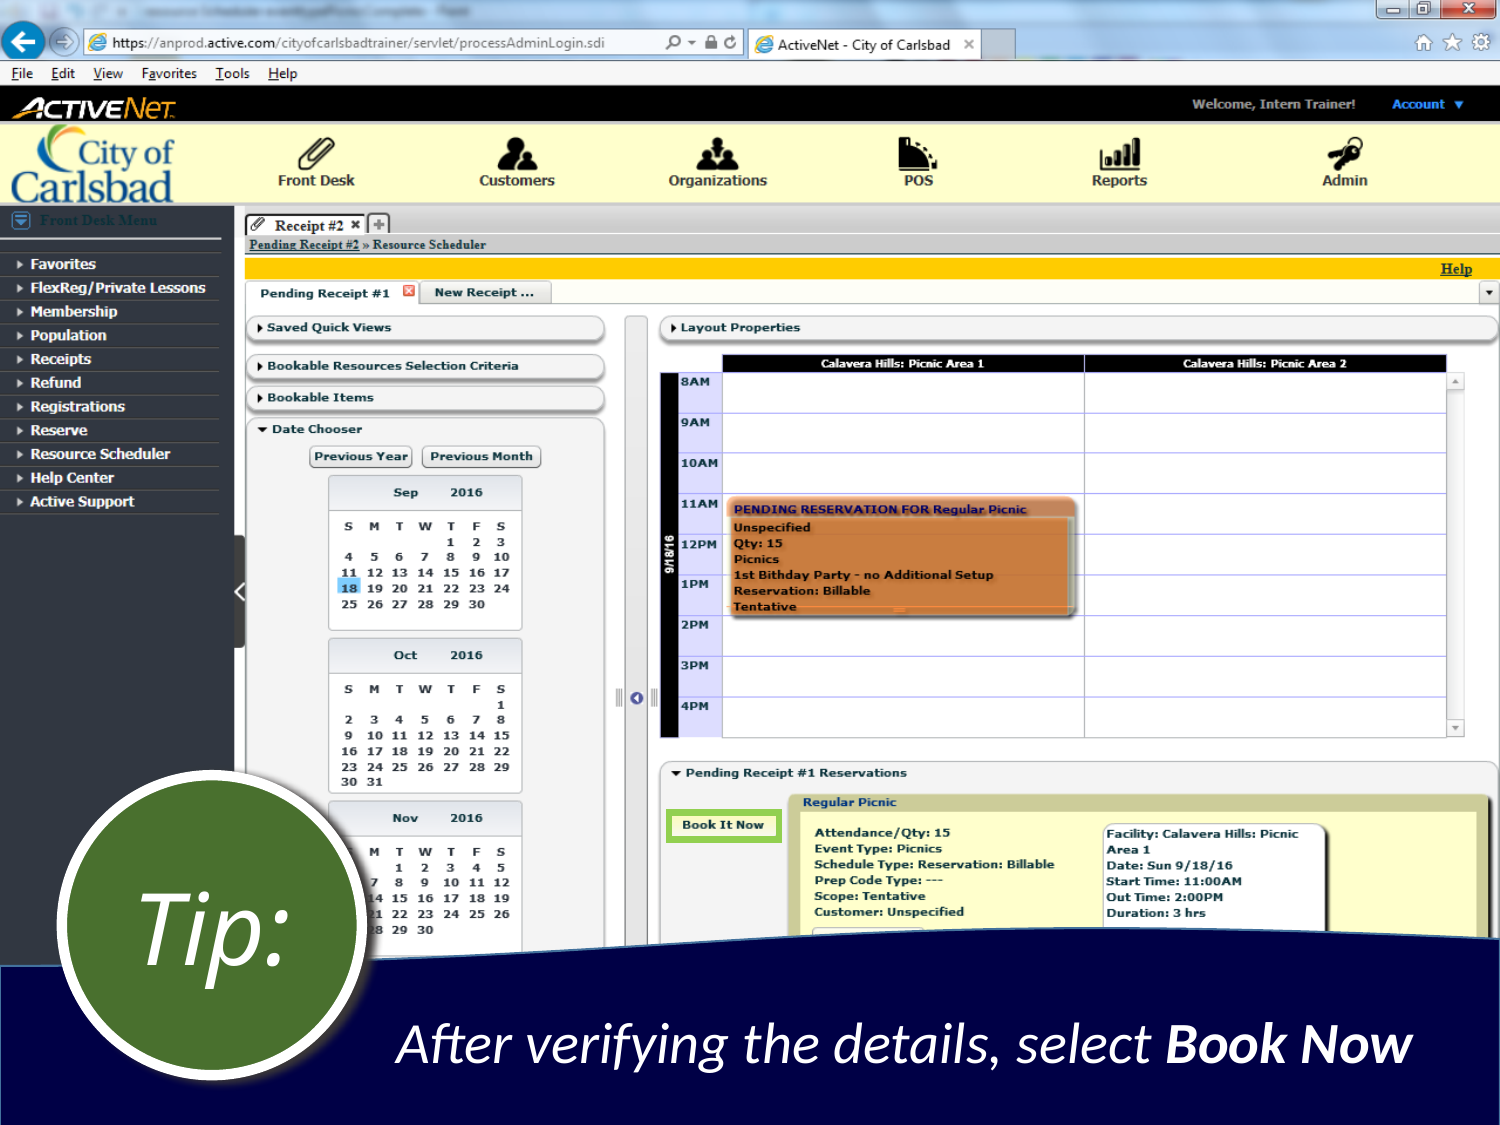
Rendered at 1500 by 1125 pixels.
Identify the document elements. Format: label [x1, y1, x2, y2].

picture [0, 0, 1500, 775]
text_box [0, 775, 1500, 1125]
